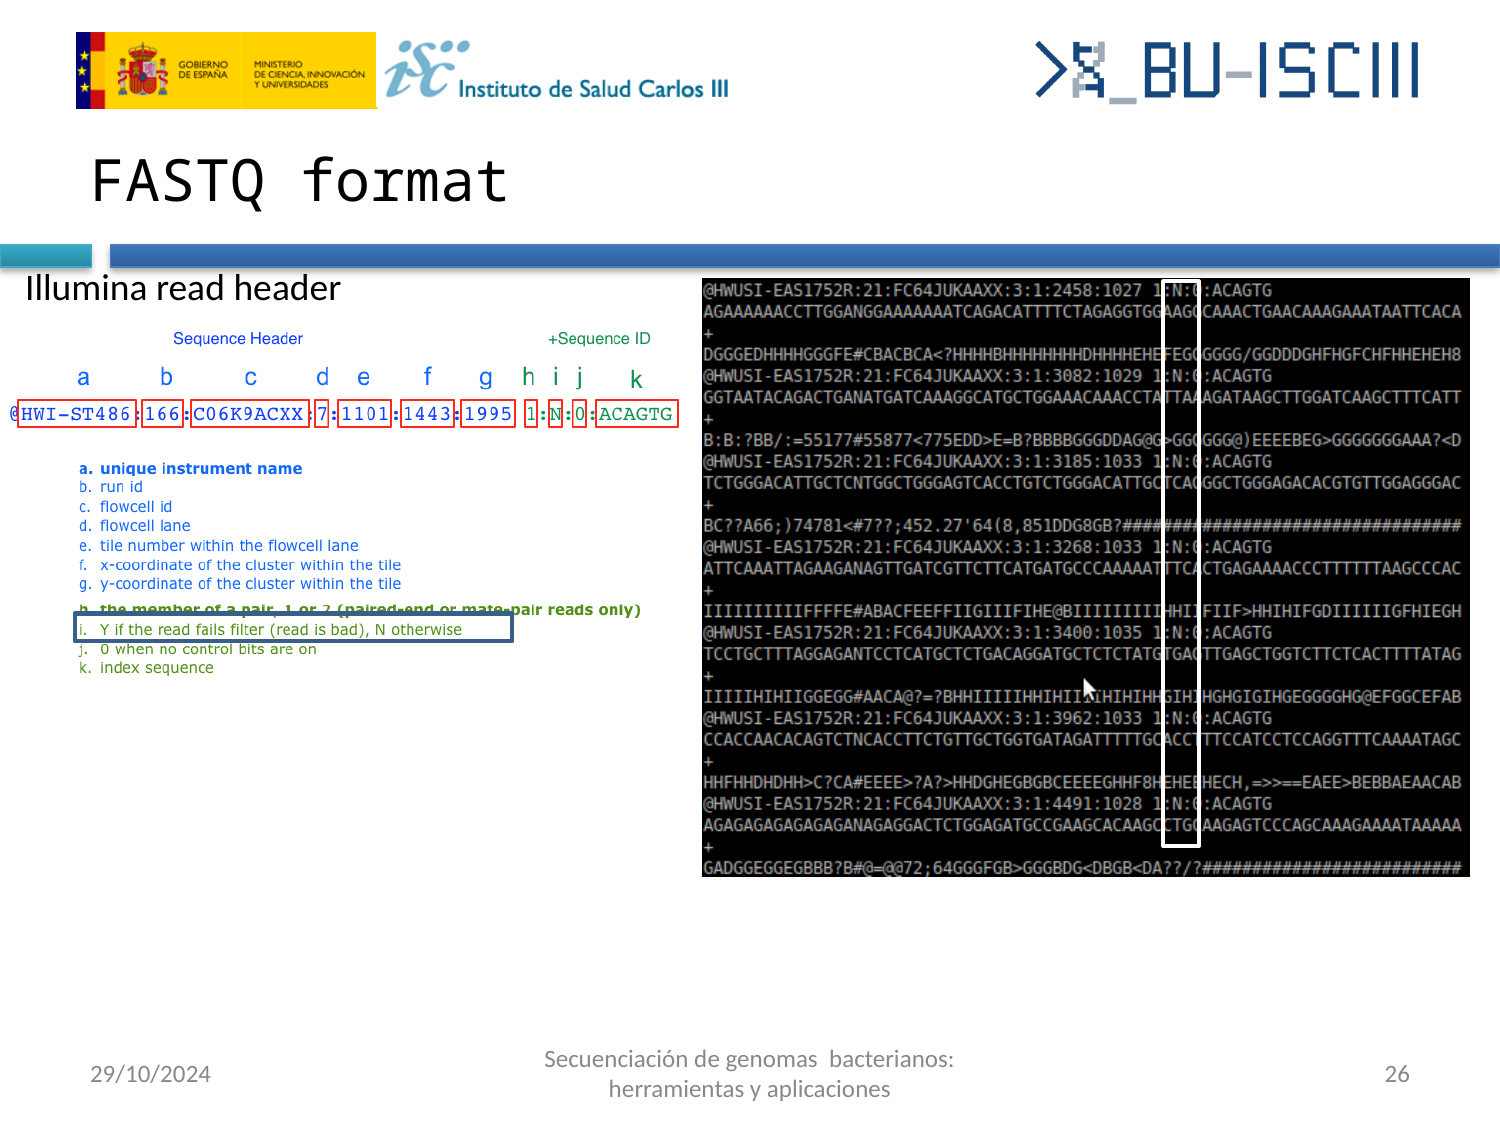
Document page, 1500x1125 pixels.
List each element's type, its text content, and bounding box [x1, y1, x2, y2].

title FASTQ format [75, 113, 1425, 244]
picture [1021, 0, 1436, 138]
footer Secuenciación de genomas bacterianos: herramientas y aplicaciones [512, 1042, 988, 1103]
picture [76, 32, 809, 109]
picture [0, 315, 697, 693]
slide_number ‹#› [1074, 1042, 1425, 1103]
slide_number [75, 1042, 425, 1103]
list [702, 278, 1470, 877]
text_box Illumina read header [10, 255, 679, 314]
